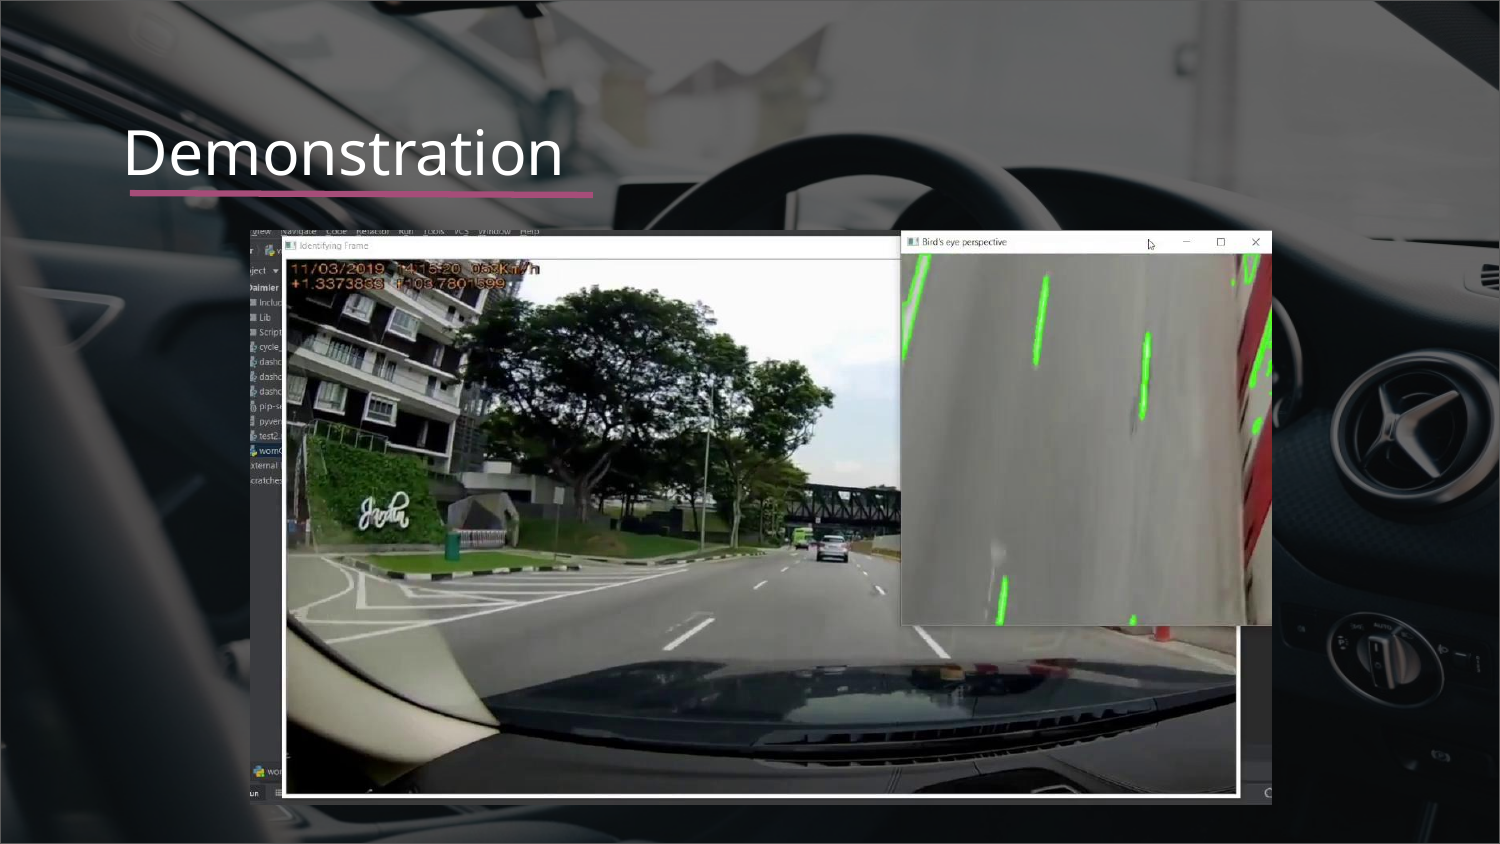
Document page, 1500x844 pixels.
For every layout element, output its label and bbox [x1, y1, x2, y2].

text_box [129, 192, 593, 196]
picture [0, 0, 1500, 844]
